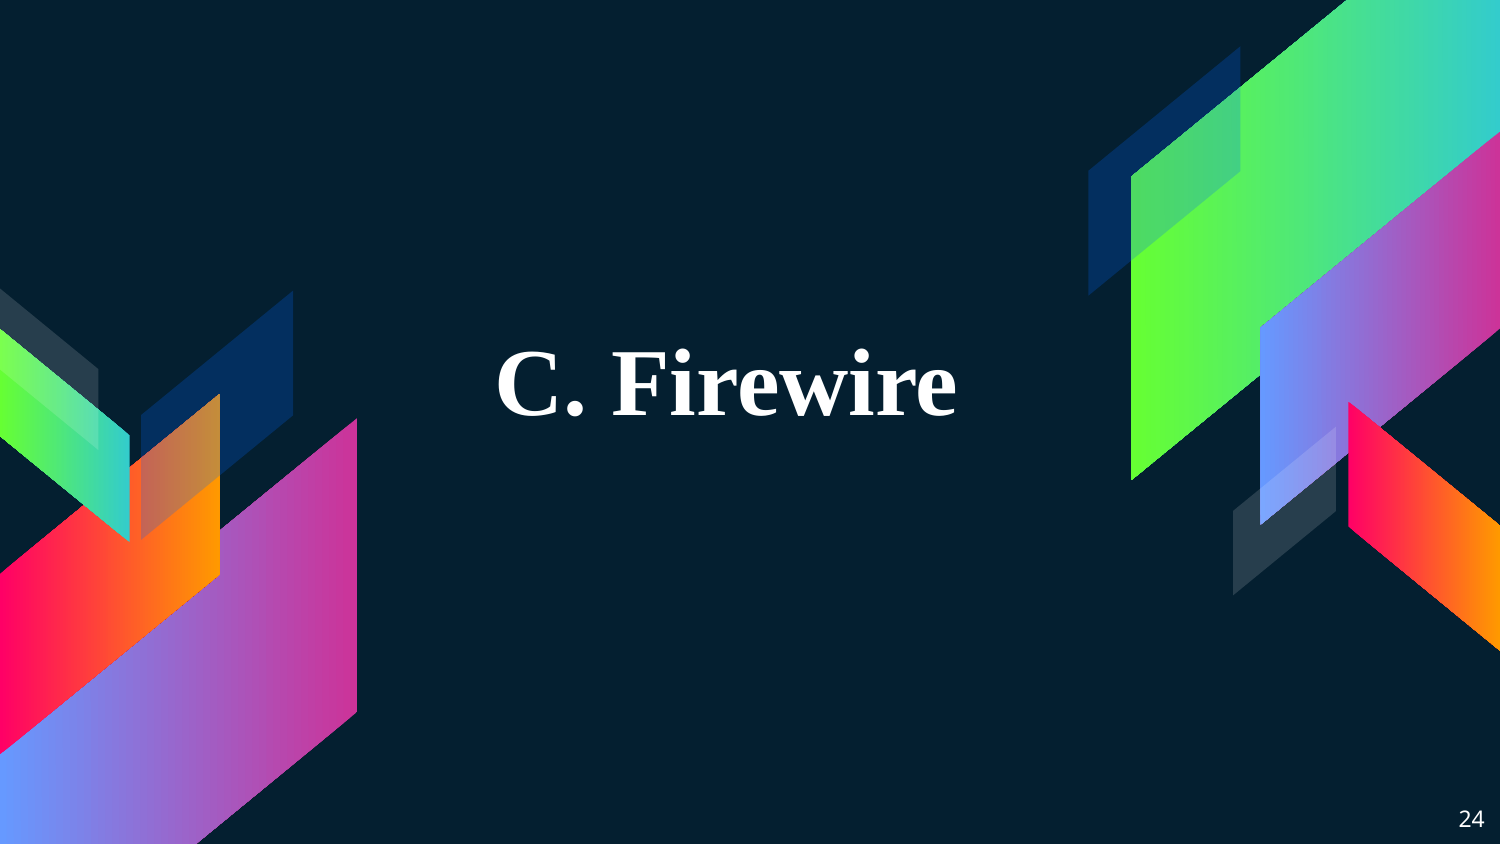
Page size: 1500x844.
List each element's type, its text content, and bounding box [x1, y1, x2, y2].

title C. Firewire [347, 326, 1083, 450]
slide_number 24 [1403, 789, 1500, 844]
